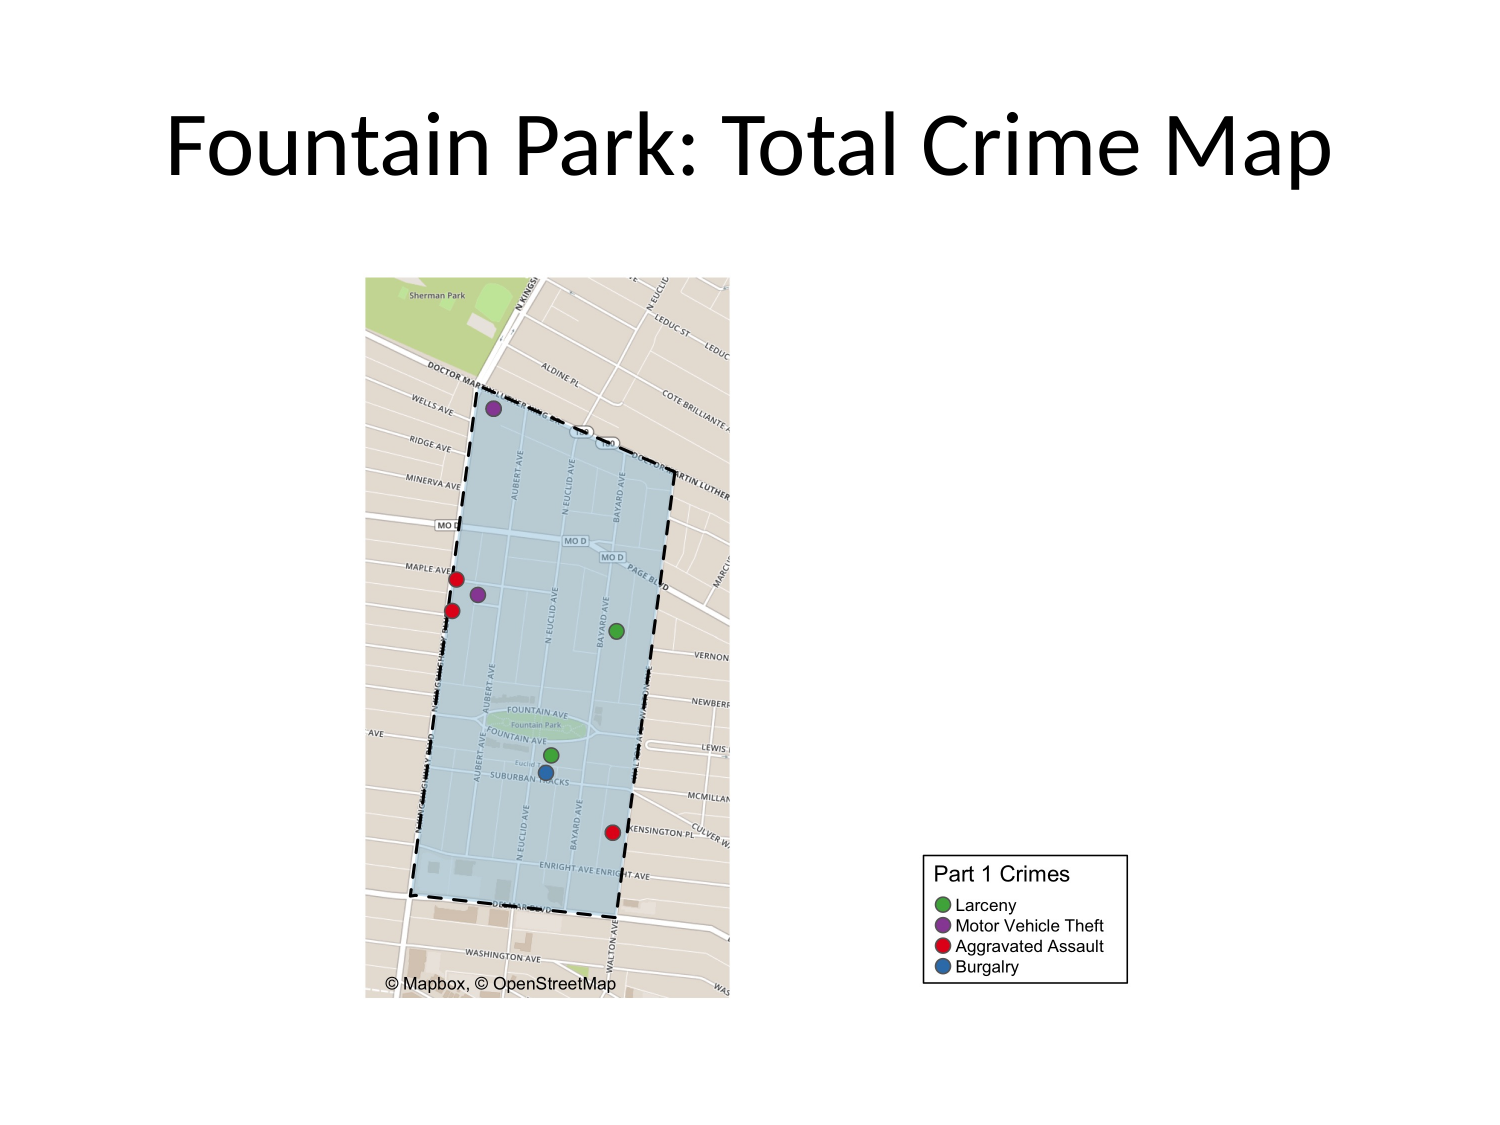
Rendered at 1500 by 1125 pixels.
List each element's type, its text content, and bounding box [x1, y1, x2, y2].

title Fountain Park: Total Crime Map [75, 45, 1425, 233]
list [74, 262, 1426, 1013]
